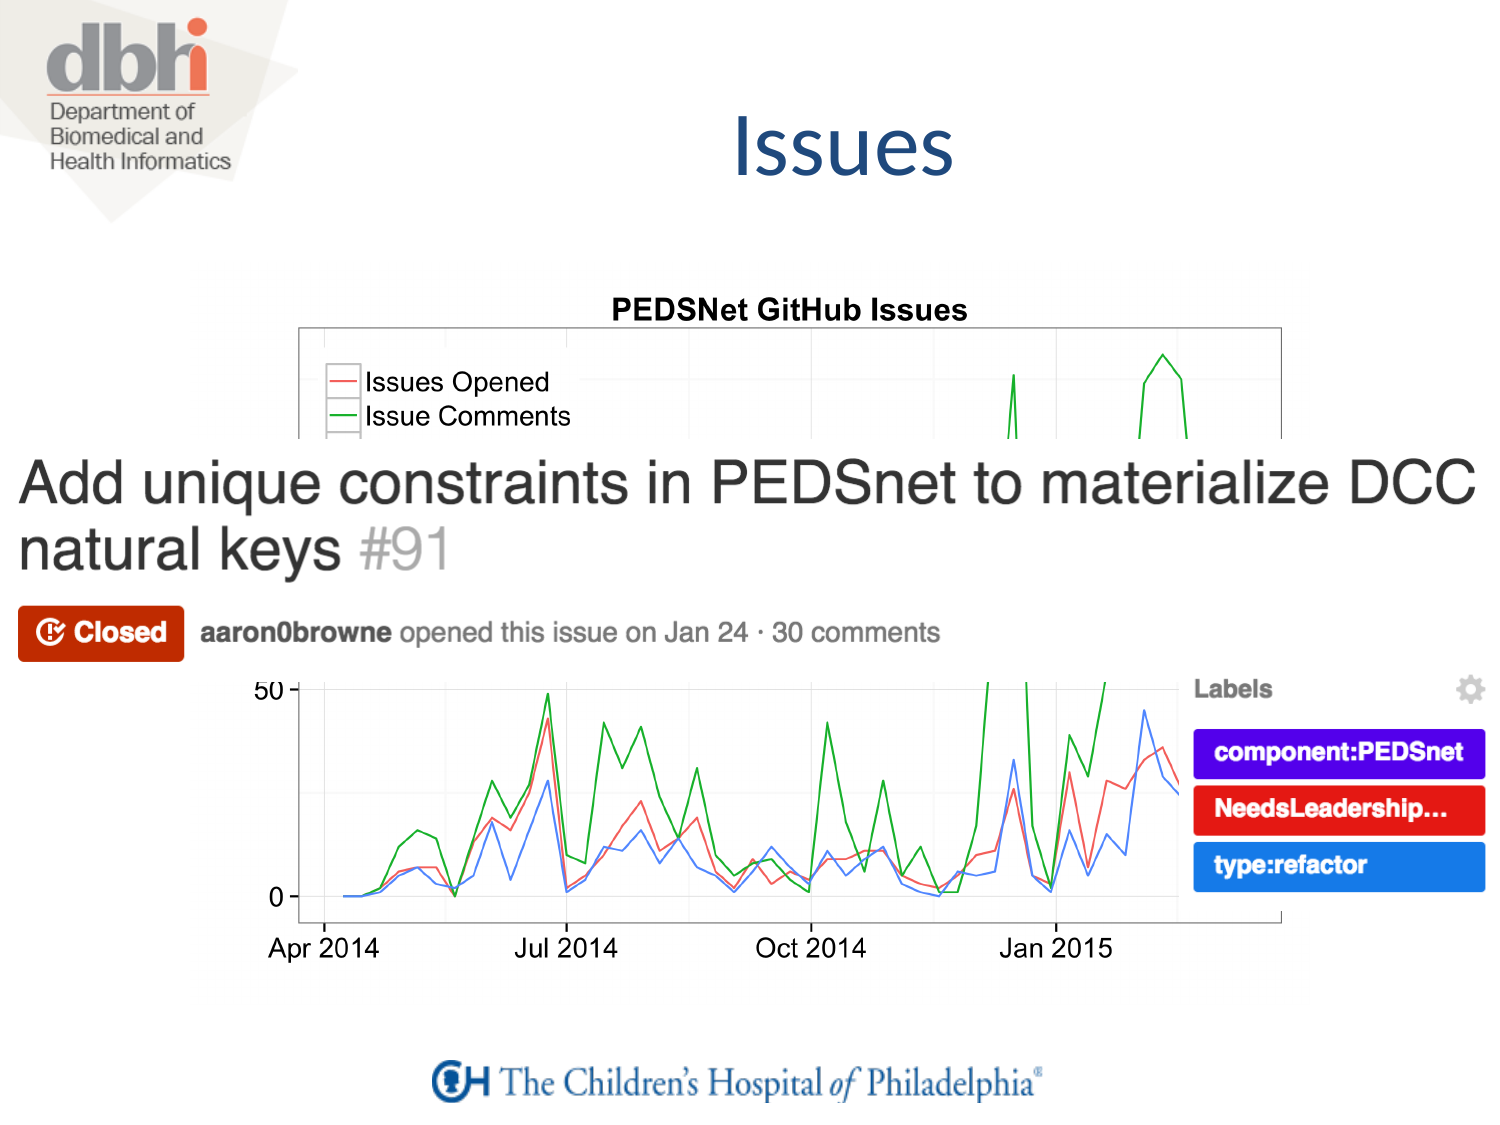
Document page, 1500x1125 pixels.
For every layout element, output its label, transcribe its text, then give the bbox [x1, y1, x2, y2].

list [74, 691, 1426, 1006]
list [74, 262, 1426, 438]
picture [0, 0, 298, 233]
title Issues [262, 45, 1425, 233]
picture [0, 439, 1500, 911]
